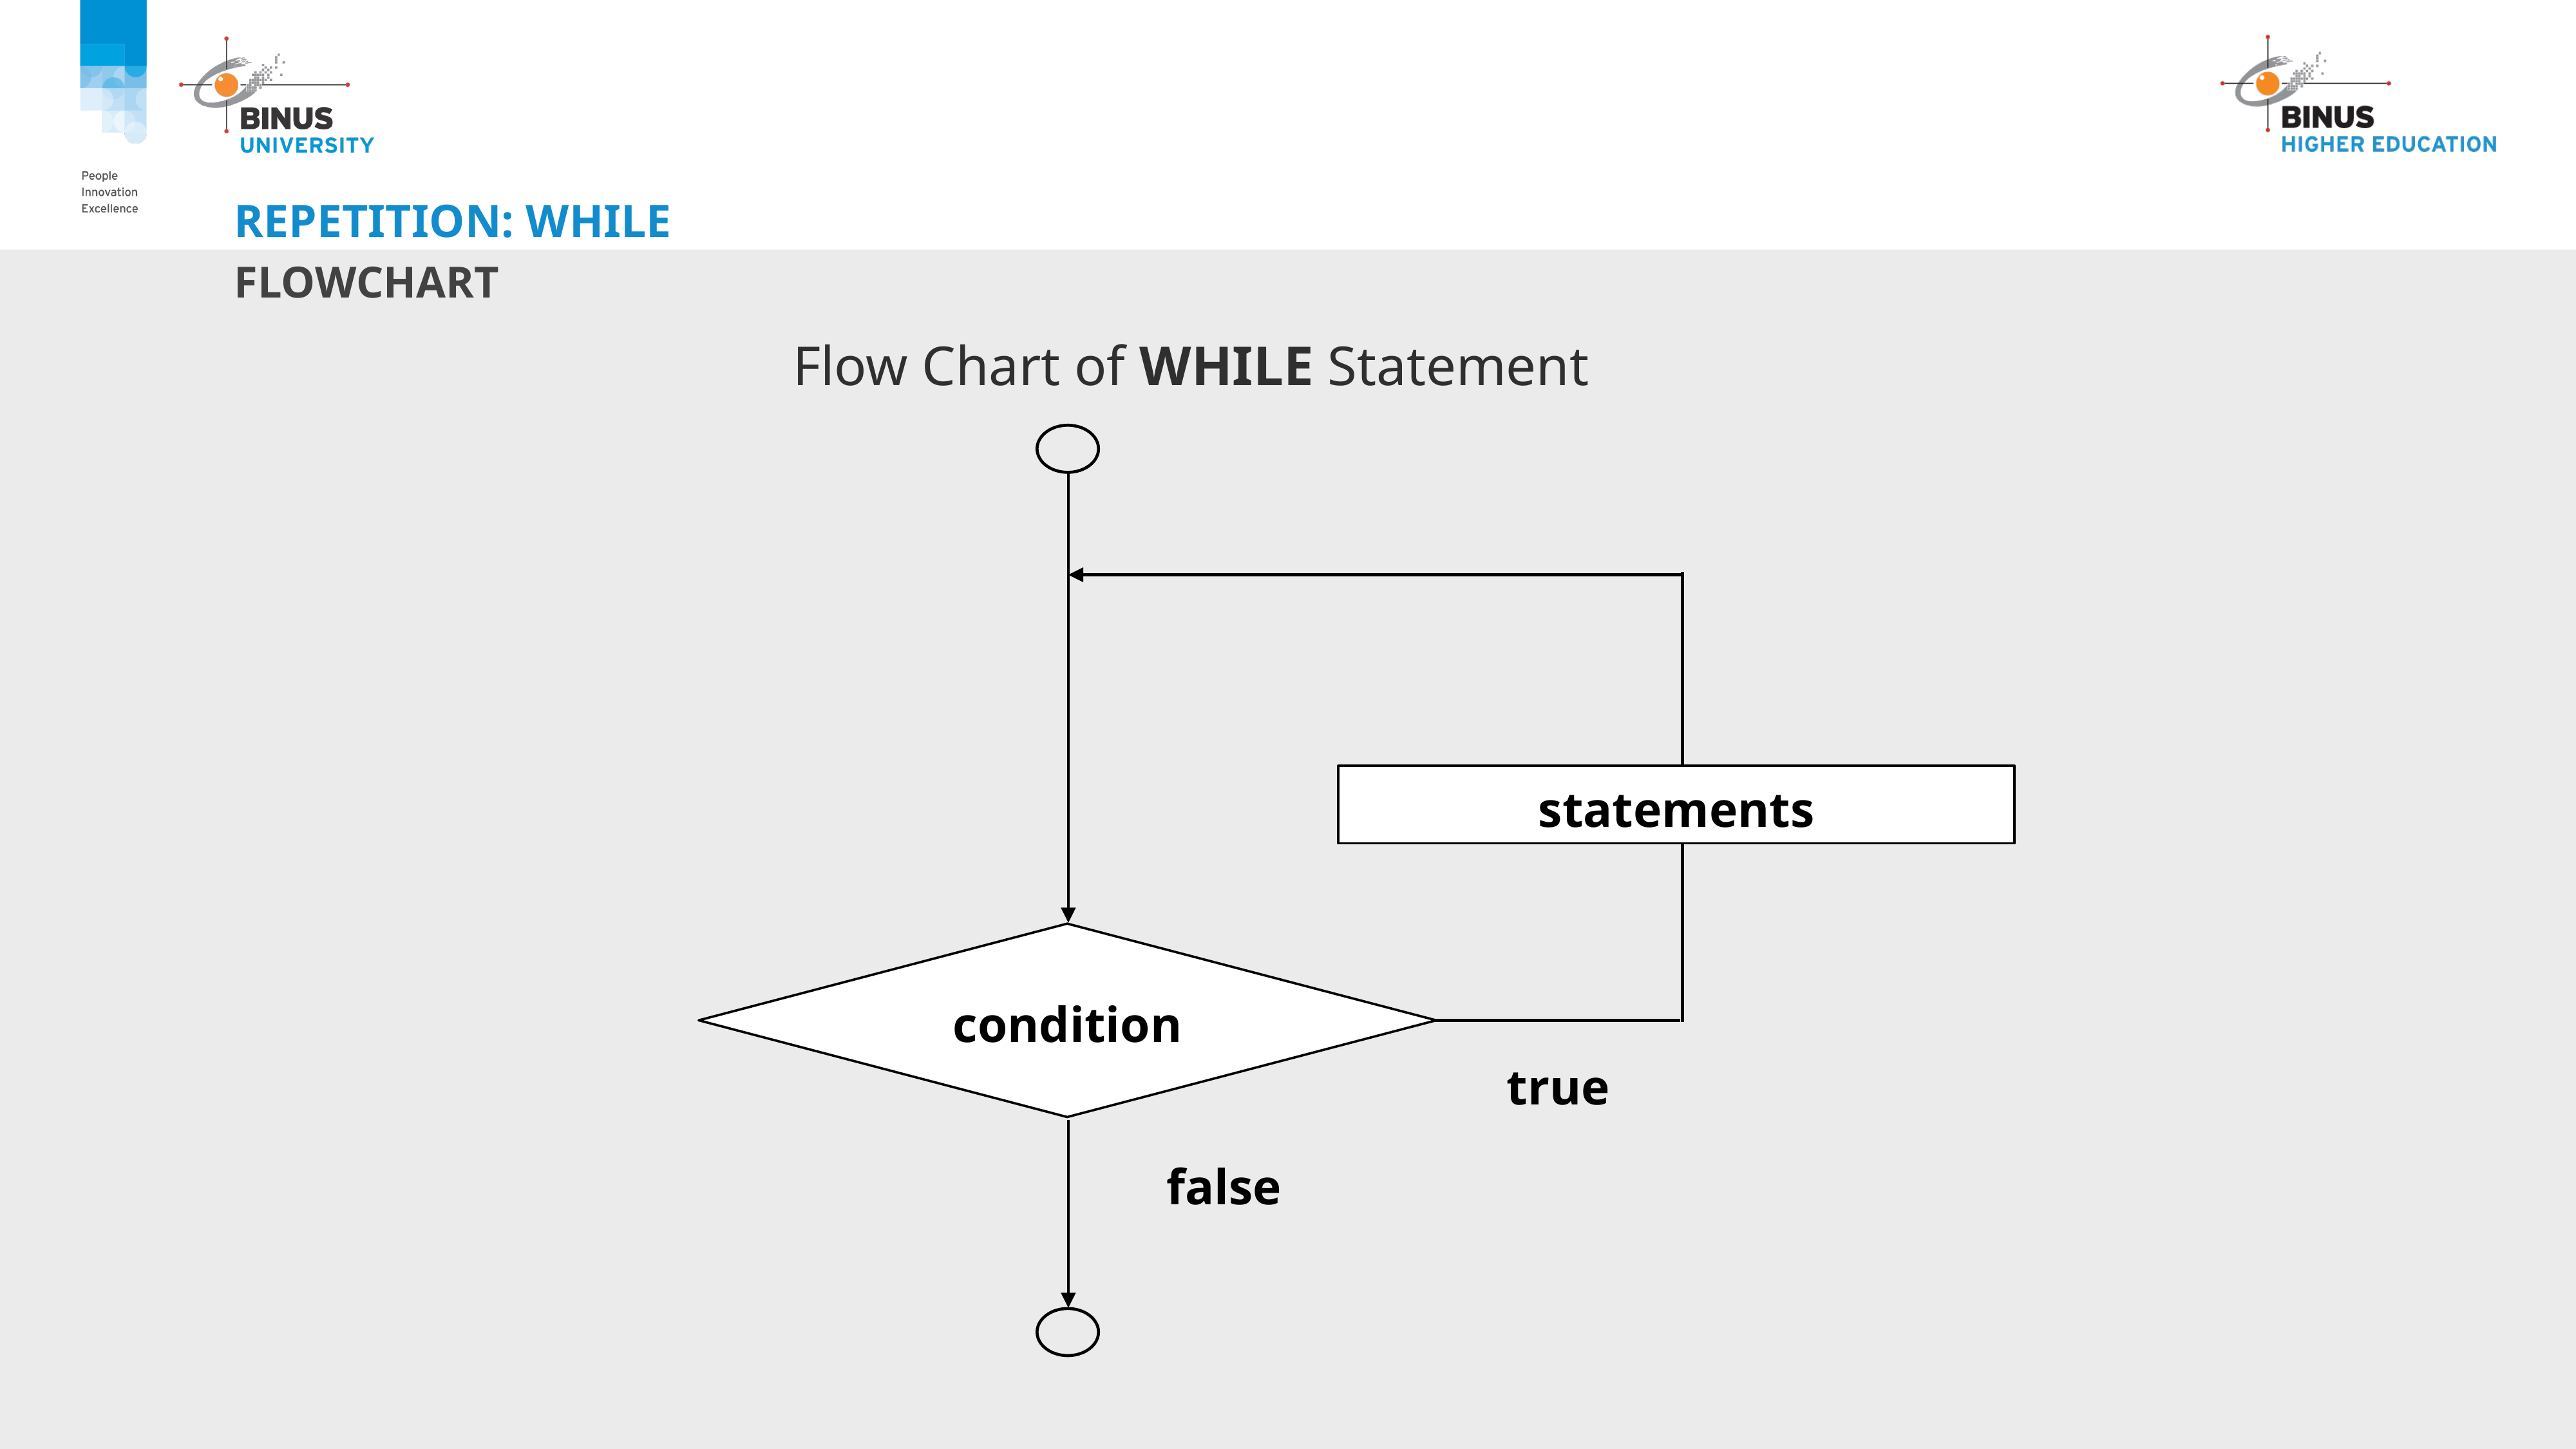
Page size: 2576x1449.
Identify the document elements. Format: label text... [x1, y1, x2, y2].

list flowchart [228, 255, 1262, 341]
picture [174, 25, 374, 161]
text_box Flow Chart of WHILE Statement [547, 327, 1835, 401]
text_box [698, 425, 2016, 1356]
title Repetition: WHILE [228, 197, 1784, 252]
picture [2199, 0, 2496, 156]
picture [81, 146, 146, 213]
picture [80, 66, 147, 144]
